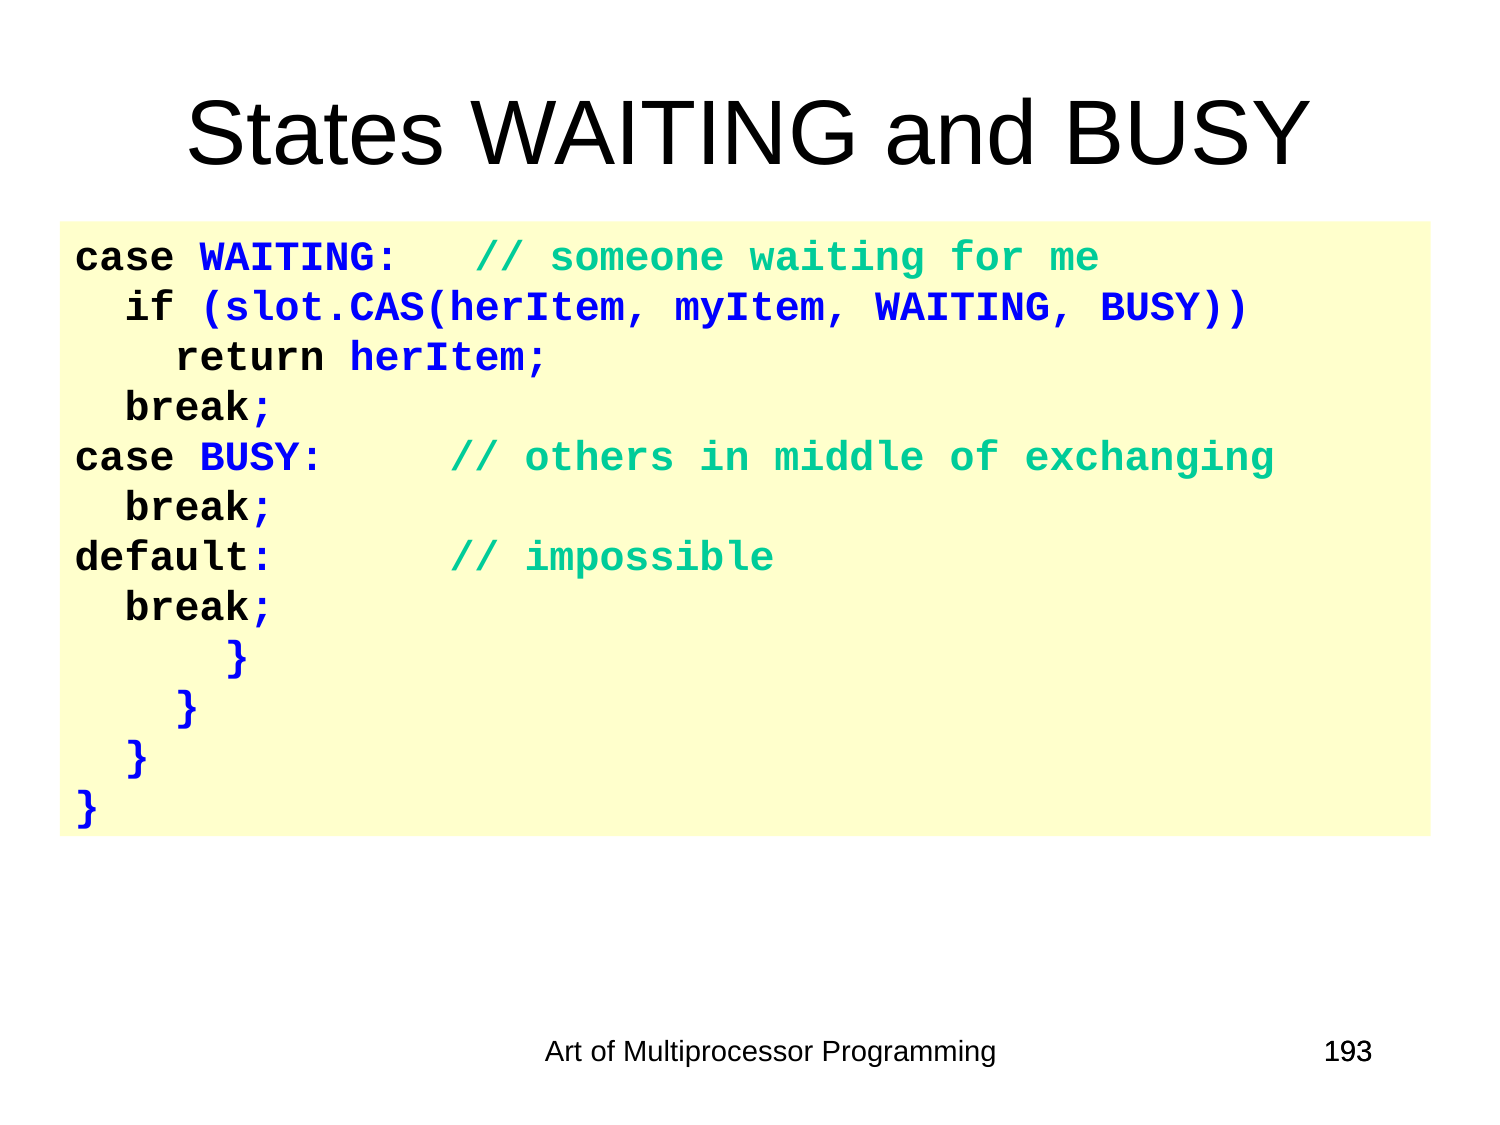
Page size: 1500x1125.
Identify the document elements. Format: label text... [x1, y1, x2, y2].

footer Art of Multiprocessor Programming [512, 1024, 1030, 1101]
title States WAITING and BUSY [112, 33, 1388, 222]
text_box case WAITING: // someone waiting for me if (slot.CAS(herItem, myItem, WAITING, BUSY)) return herItem; break; case BUSY: // others in middle of exchanging break; default: // impossible break; } } } } [59, 221, 1431, 837]
text_box 193 [1074, 1024, 1388, 1100]
